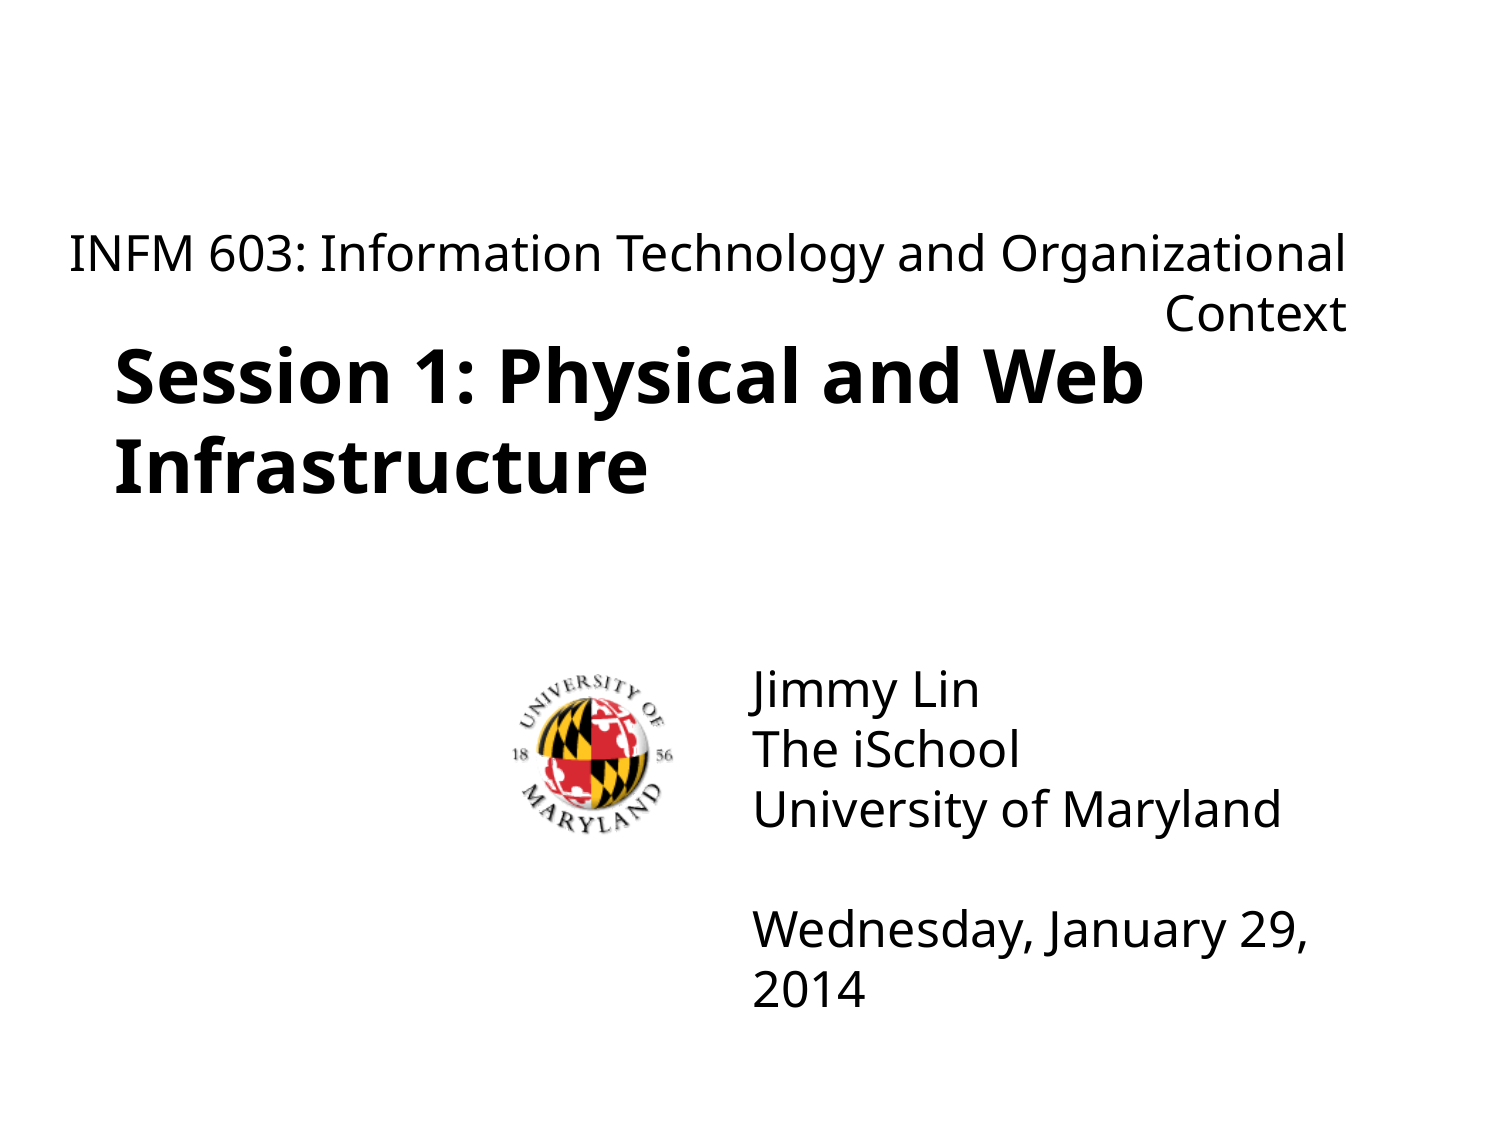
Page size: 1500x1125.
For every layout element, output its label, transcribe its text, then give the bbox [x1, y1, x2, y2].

text_box INFM 603: Information Technology and Organizational Context [37, 199, 1363, 363]
text_box Jimmy Lin The iSchool University of Maryland Wednesday, January 29, 2014 [737, 650, 1375, 900]
picture [512, 674, 676, 838]
text_box Session 1: Physical and Web Infrastructure [99, 274, 1463, 563]
